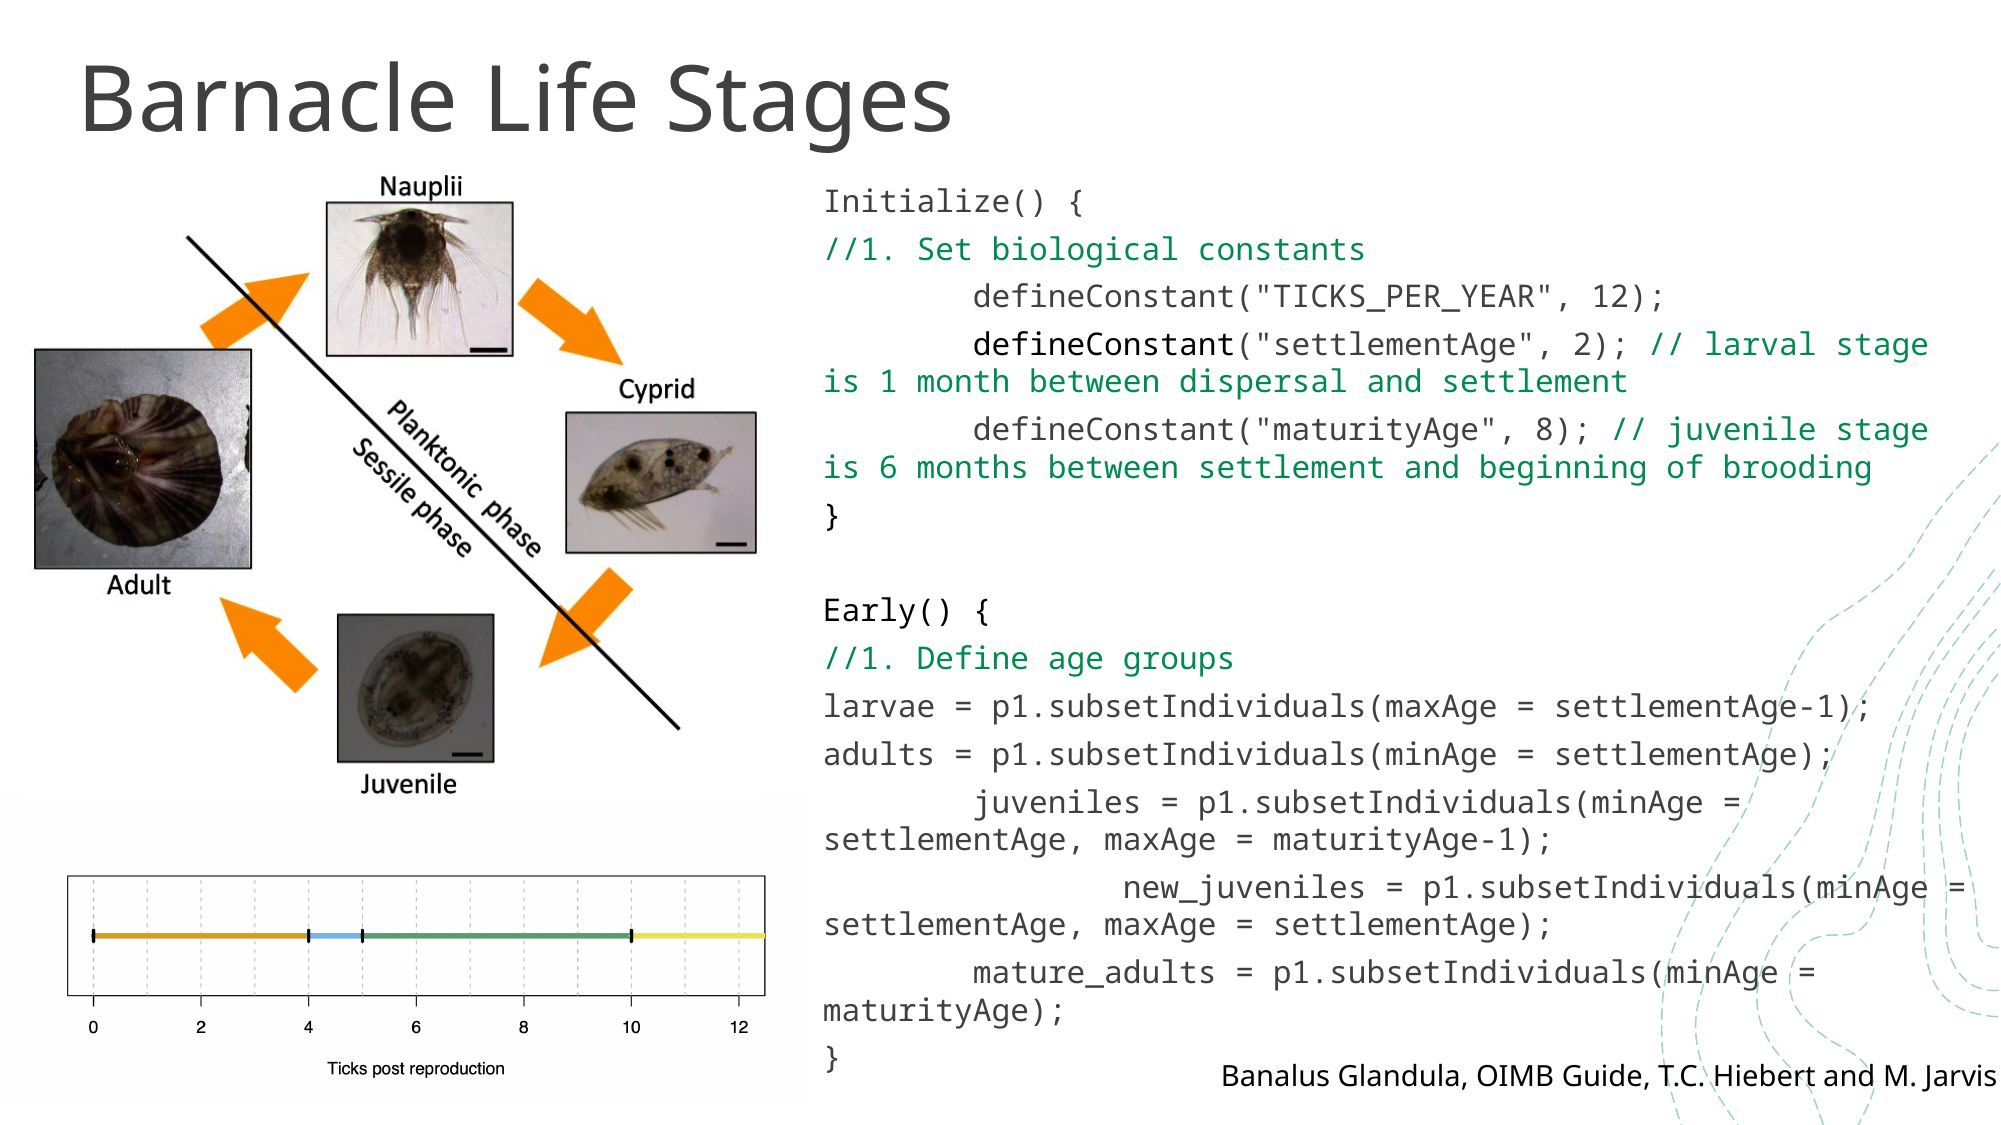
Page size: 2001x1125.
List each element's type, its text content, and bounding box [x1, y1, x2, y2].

text_box Banalus Glandula, OIMB Guide, T.C. Hiebert and M. Jarvis [1206, 1050, 2000, 1100]
title Barnacle Life Stages [63, 45, 1000, 295]
picture [0, 169, 809, 1101]
text_box Initialize() { //1. Set biological constants defineConstant("TICKS_PER_YEAR", 12); defineConstant("settlementAge", 2); // larval stage is 1 month between dispersal and settlement defineConstant("maturityAge", 8); // juvenile stage is 6 months between settlement and beginning of brooding } Early() { //1. Define age groups larvae = p1.subsetIndividuals(maxAge = settlementAge-1); adults = p1.subsetIndividuals(minAge = settlementAge); juveniles = p1.subsetIndividuals(minAge = settlementAge, maxAge = maturityAge-1); new_juveniles = p1.subsetIndividuals(minAge = settlementAge, maxAge = settlementAge); mature_adults = p1.subsetIndividuals(minAge = maturityAge); } [808, 173, 1993, 1101]
